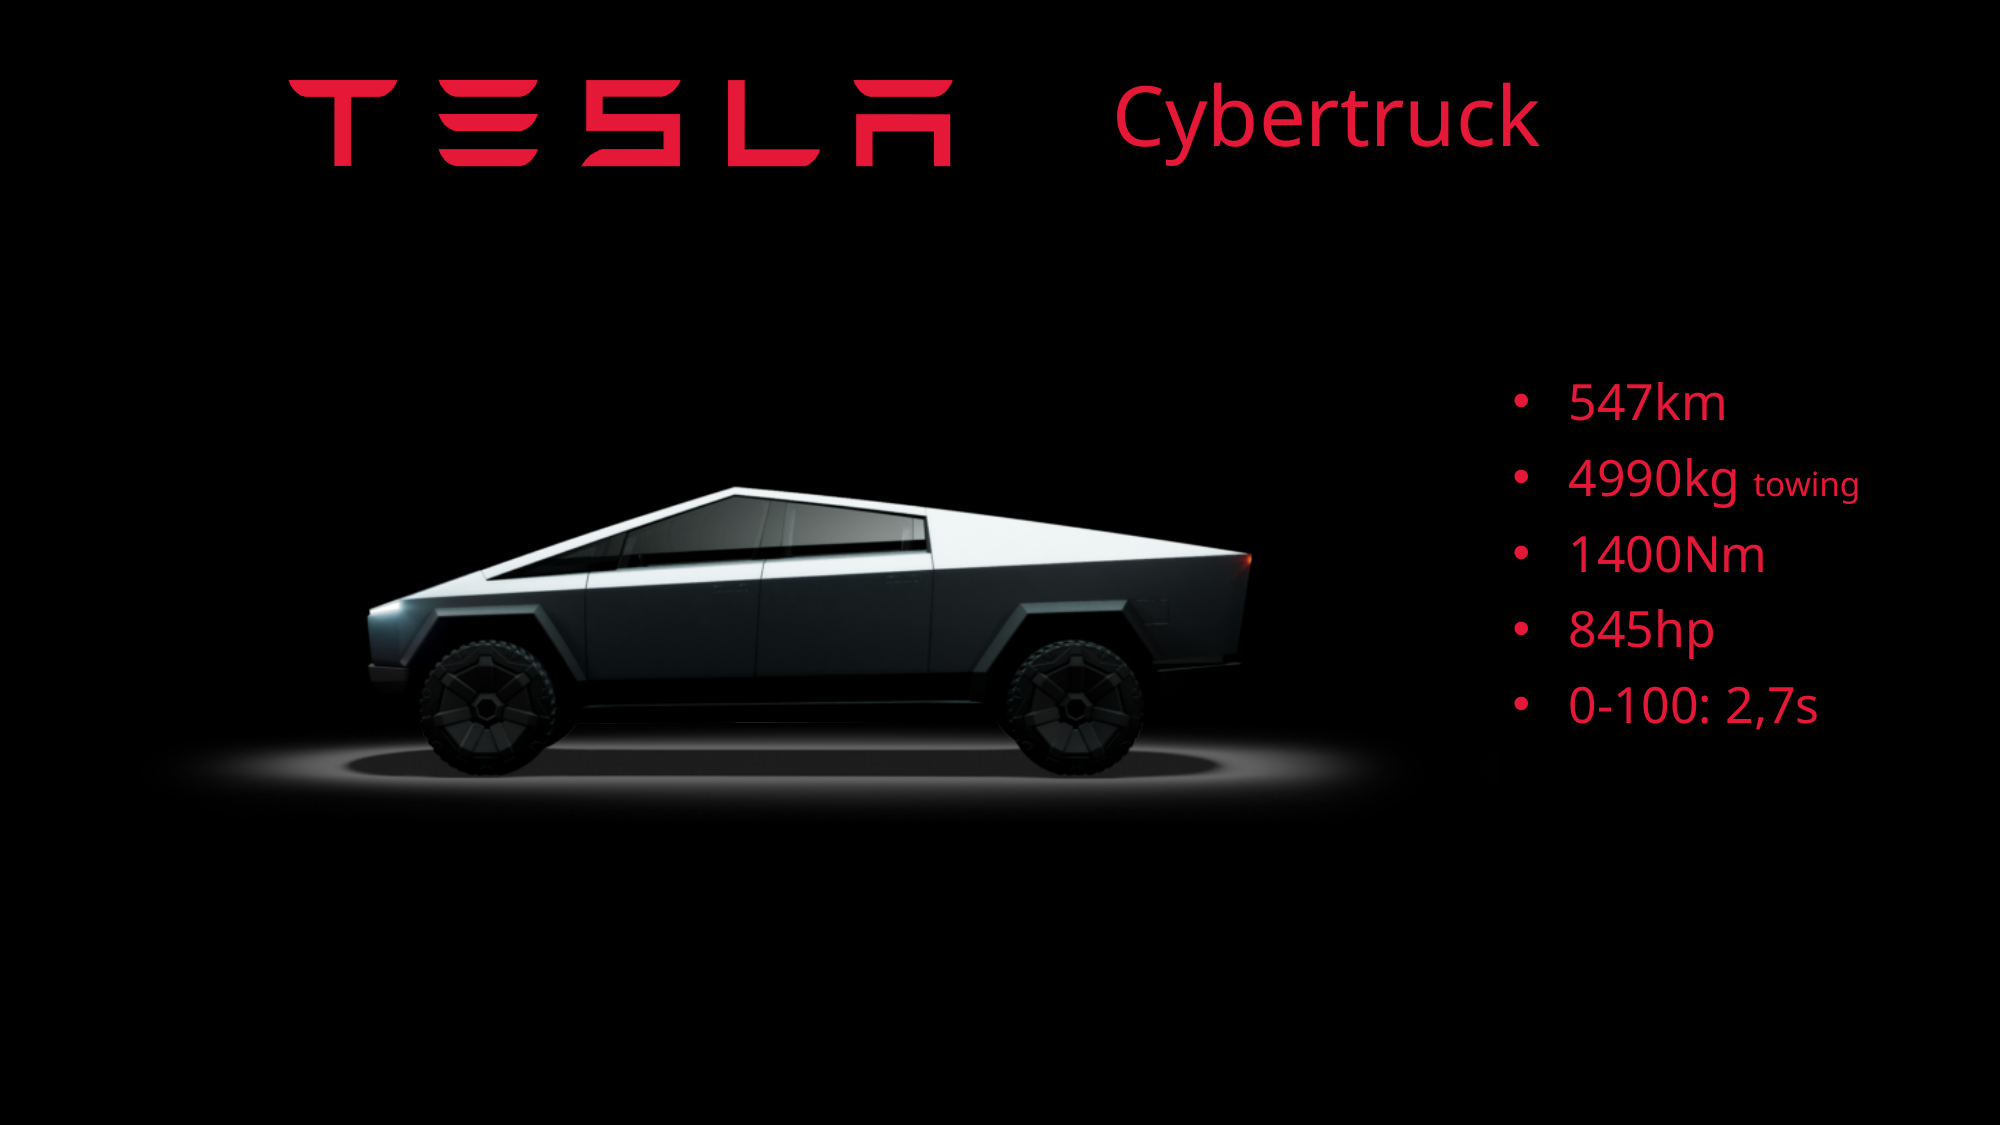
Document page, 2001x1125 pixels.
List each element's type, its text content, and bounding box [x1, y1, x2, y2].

text_box 1400Nm [1498, 514, 1784, 590]
subtitle Cybertruck [1148, 66, 1628, 178]
text_box 547km [1498, 363, 1784, 438]
picture [104, 0, 1498, 1011]
text_box 0-100: 2,7s [1498, 666, 1857, 741]
text_box 845hp [1498, 590, 1784, 666]
text_box 4990kg towing [1498, 438, 1896, 514]
